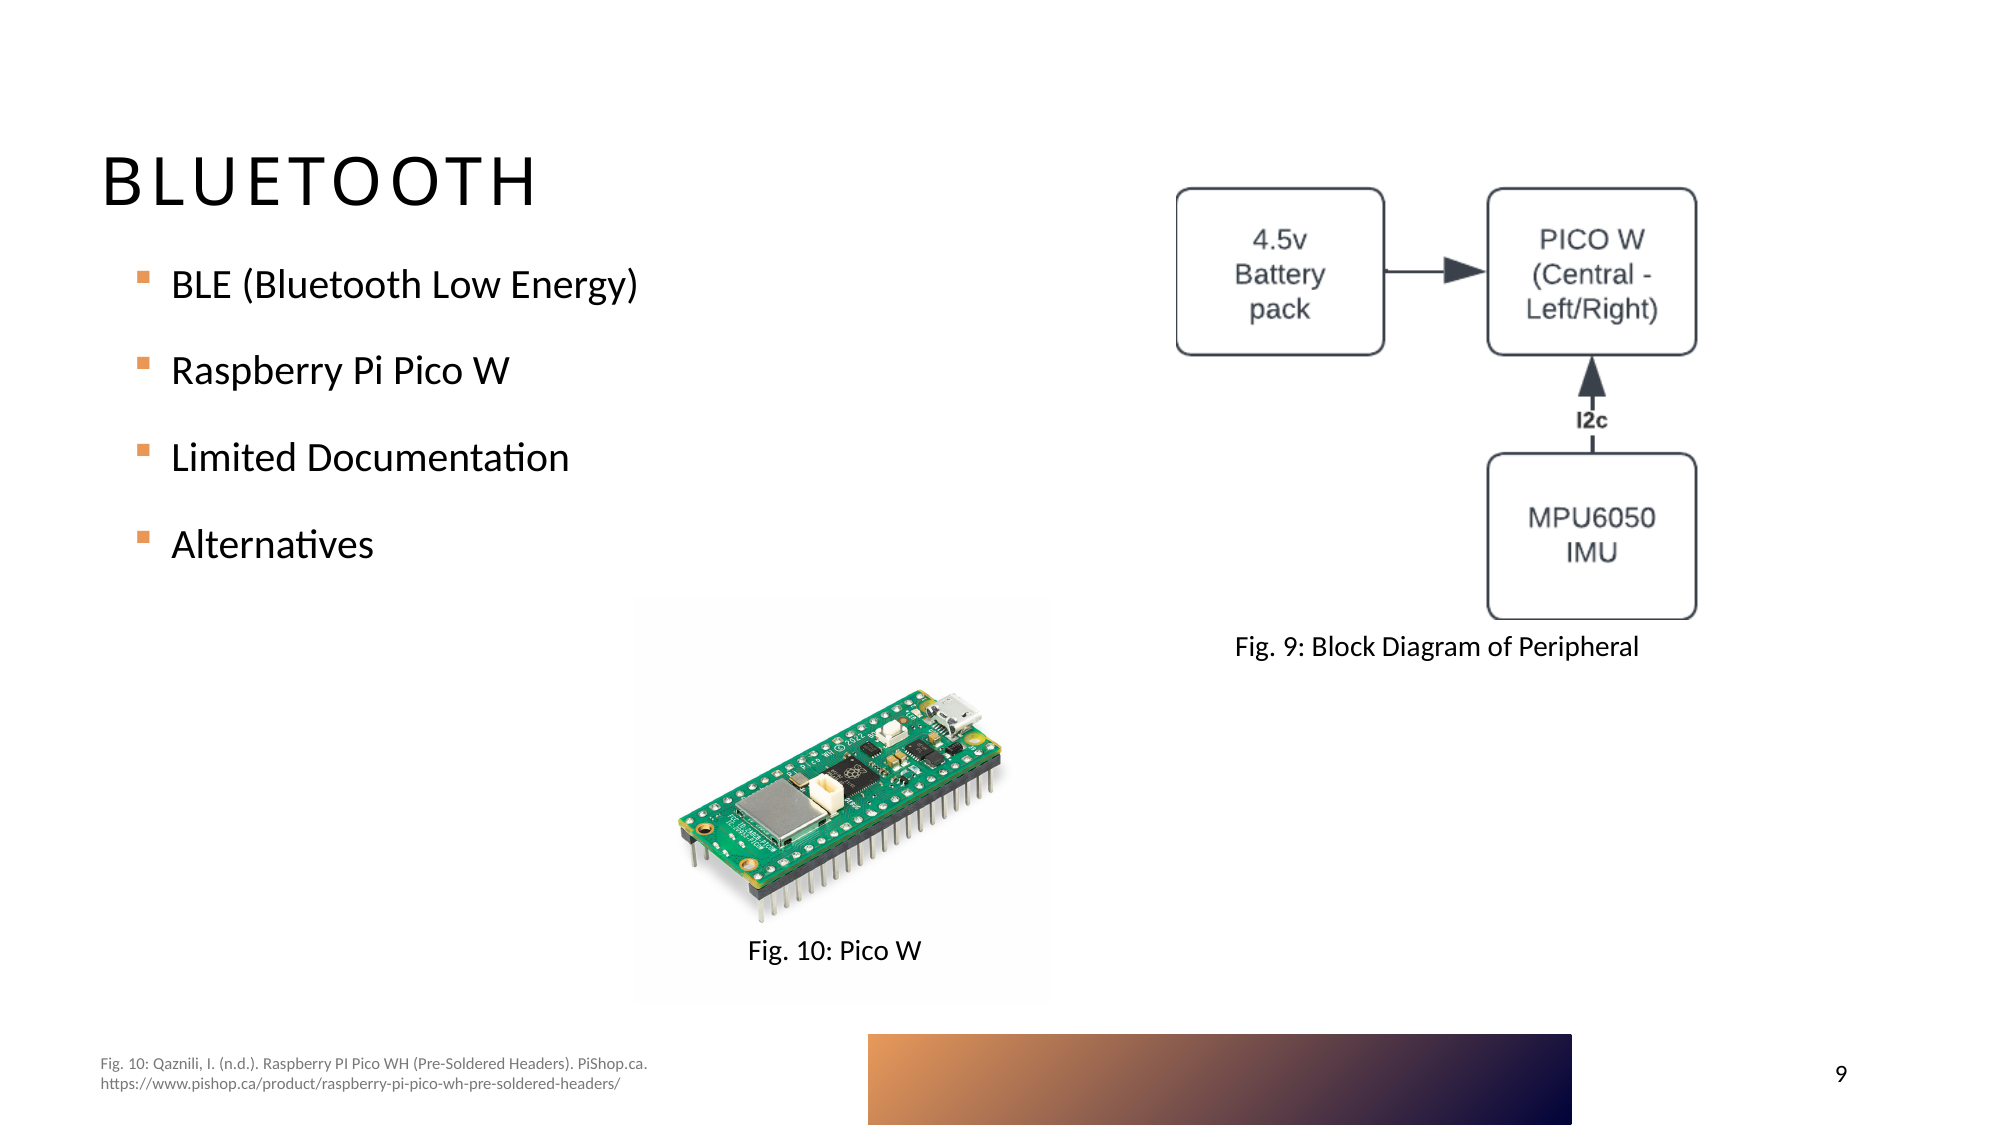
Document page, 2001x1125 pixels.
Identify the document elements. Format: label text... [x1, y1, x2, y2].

title Bluetooth [85, 106, 1761, 255]
footer Fig. 10: Qaznili, I. (n.d.). Raspberry PI Pico WH (Pre-Soldered Headers). PiShop.ca. https://www.pishop.ca/product/raspberry-pi-pico-wh-pre-soldered-headers/ [85, 1042, 867, 1103]
picture [1176, 186, 1700, 621]
picture [633, 597, 1052, 1004]
slide_number 9 [1412, 1042, 1863, 1103]
text_box Fig. 9: Block Diagram of Peripheral [1220, 621, 1656, 670]
list BLE (Bluetooth Low Energy) Raspberry Pi Pico W Limited Documentation Alternatives [118, 254, 1882, 882]
